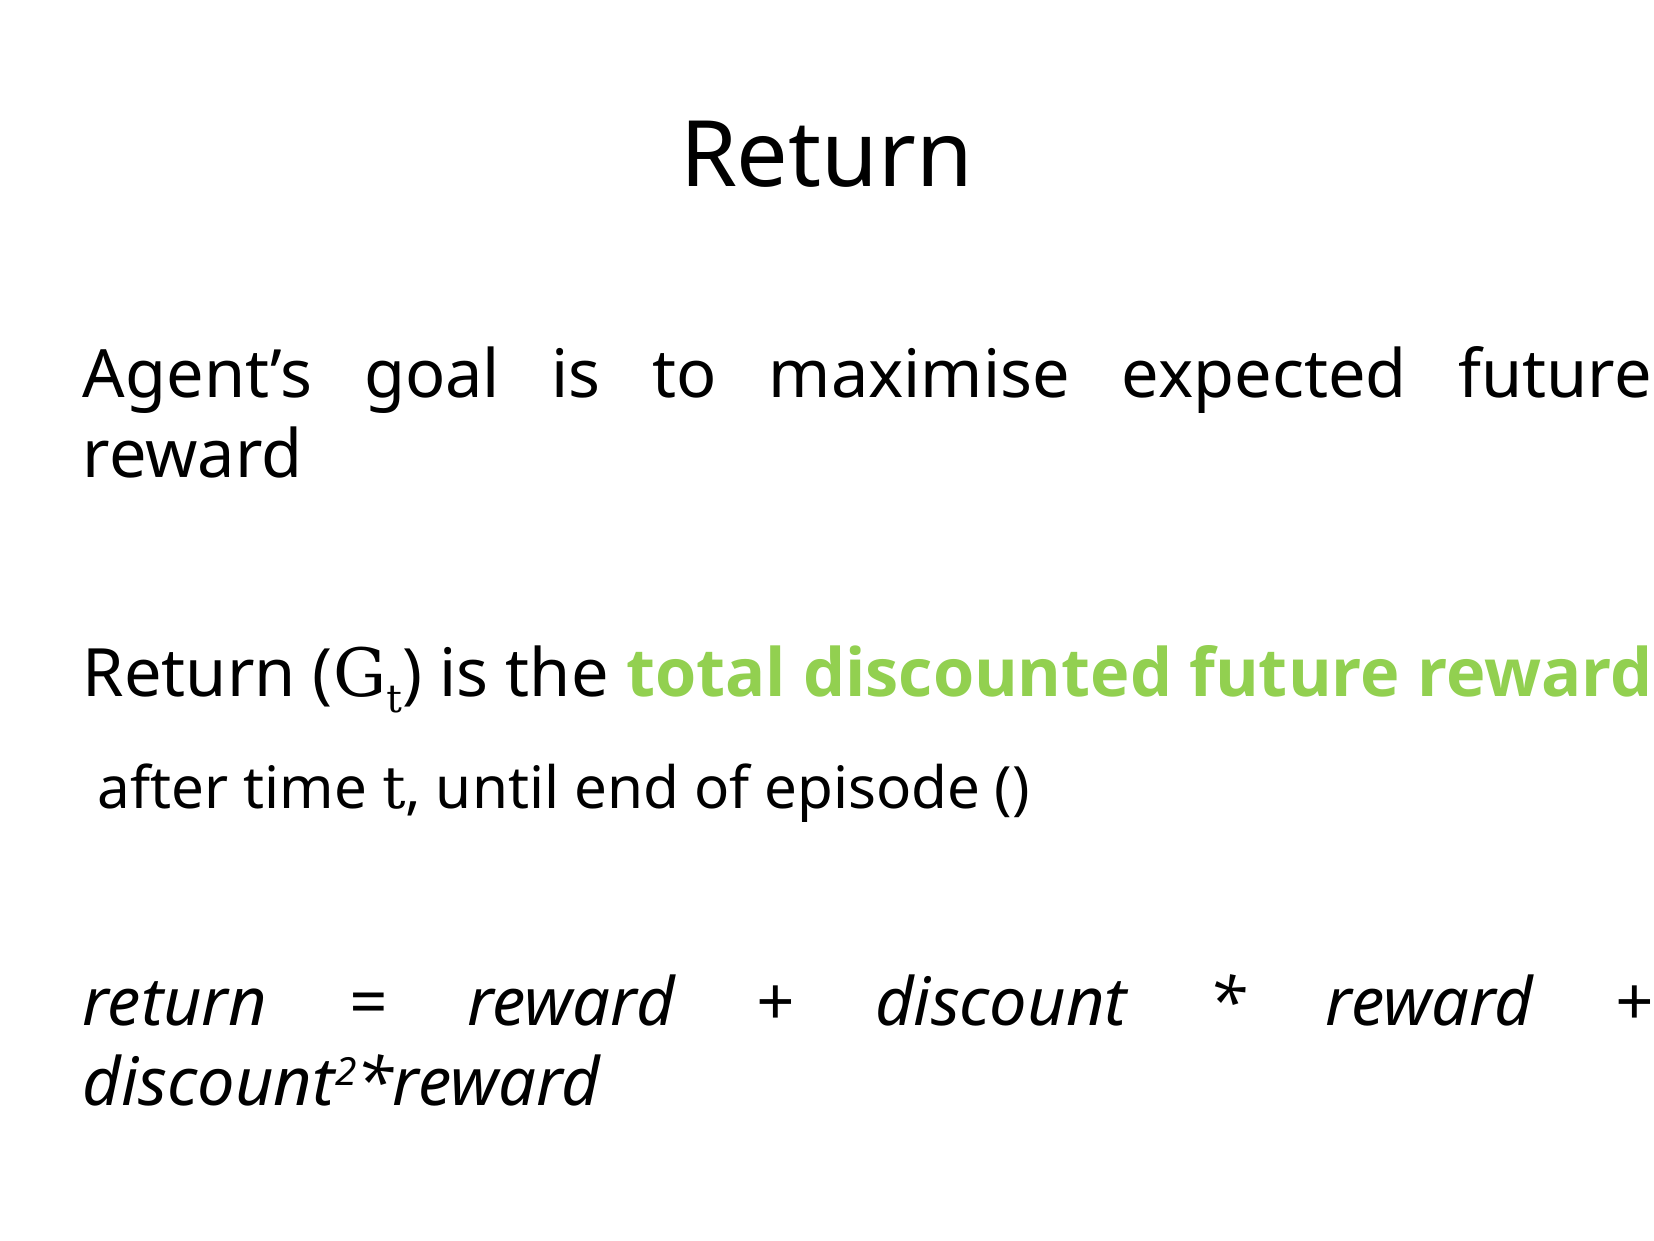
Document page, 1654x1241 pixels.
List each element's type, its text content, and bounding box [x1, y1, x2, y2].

title Return [82, 46, 1571, 254]
